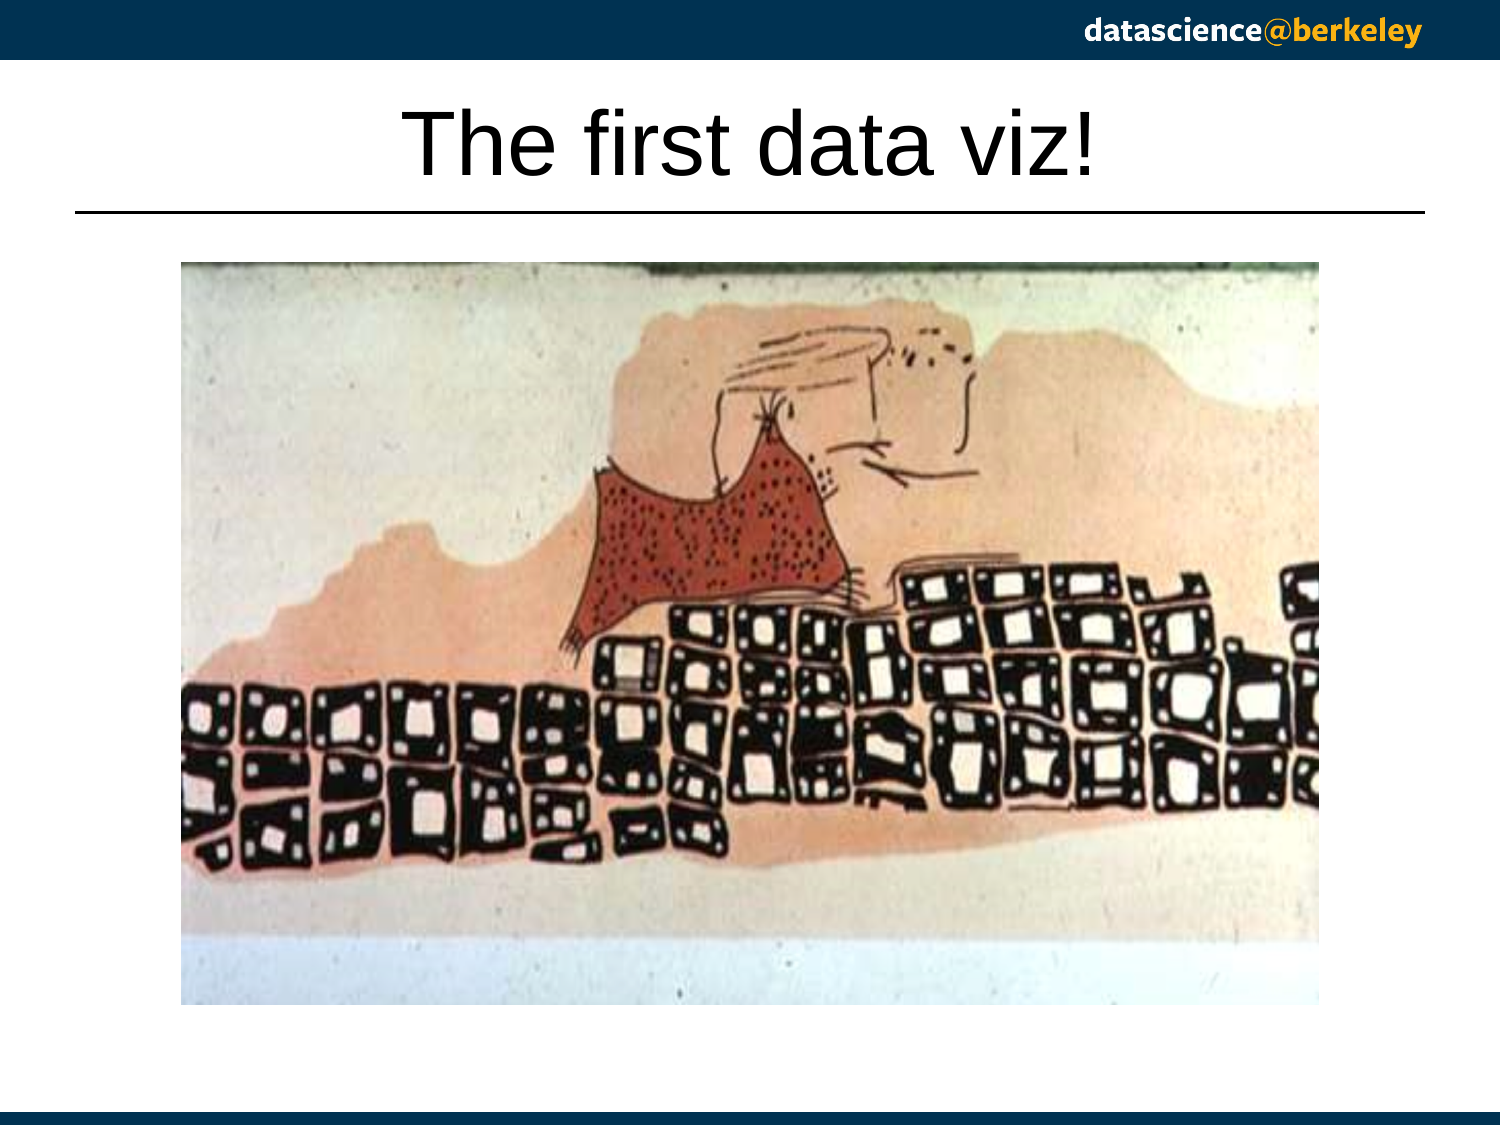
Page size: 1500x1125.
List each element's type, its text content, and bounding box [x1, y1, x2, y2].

picture [1079, 10, 1431, 52]
title The first data viz! [75, 45, 1425, 233]
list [181, 262, 1319, 1006]
